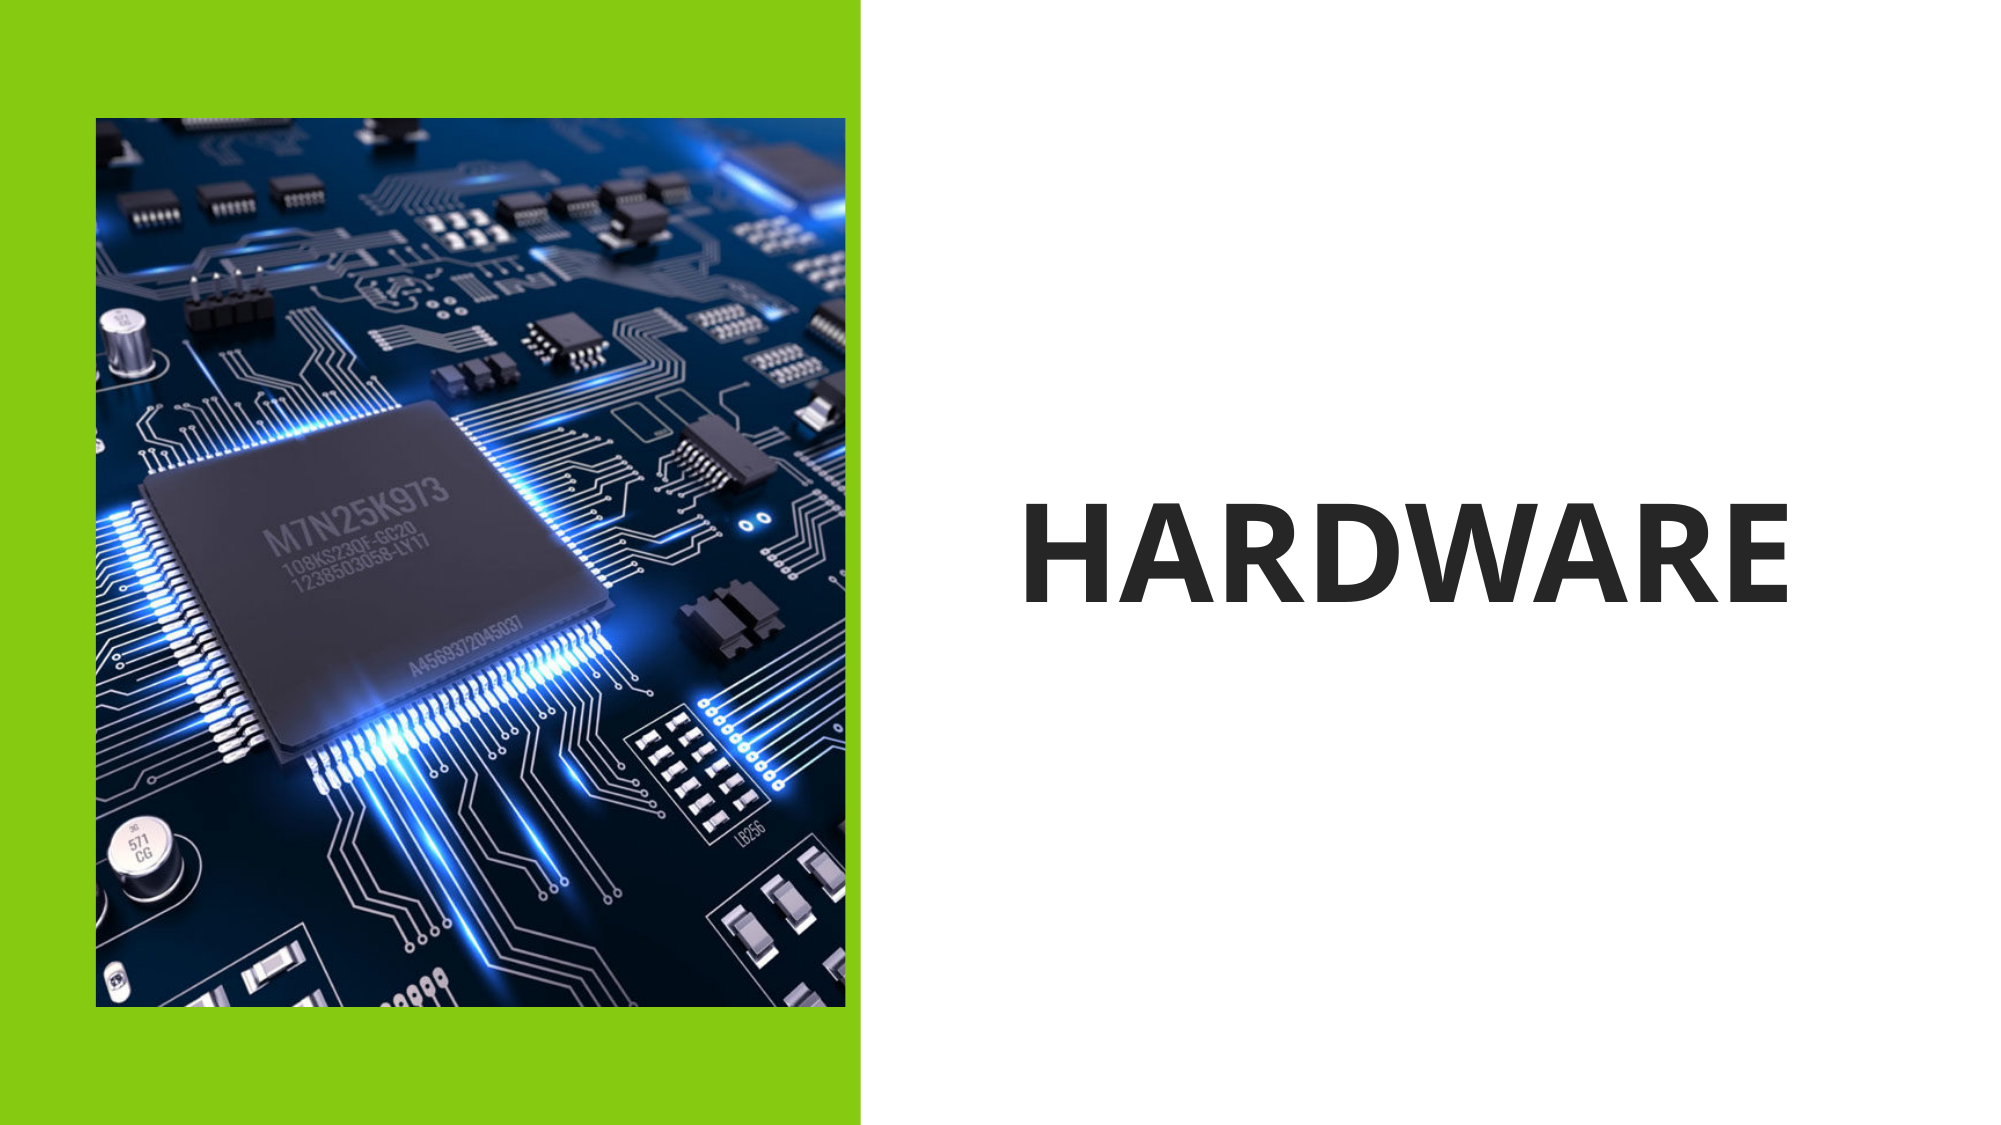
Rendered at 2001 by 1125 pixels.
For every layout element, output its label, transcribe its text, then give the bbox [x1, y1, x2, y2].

text_box HARDWARE [999, 457, 1968, 638]
text_box [0, 0, 862, 1125]
picture [95, 118, 846, 1007]
